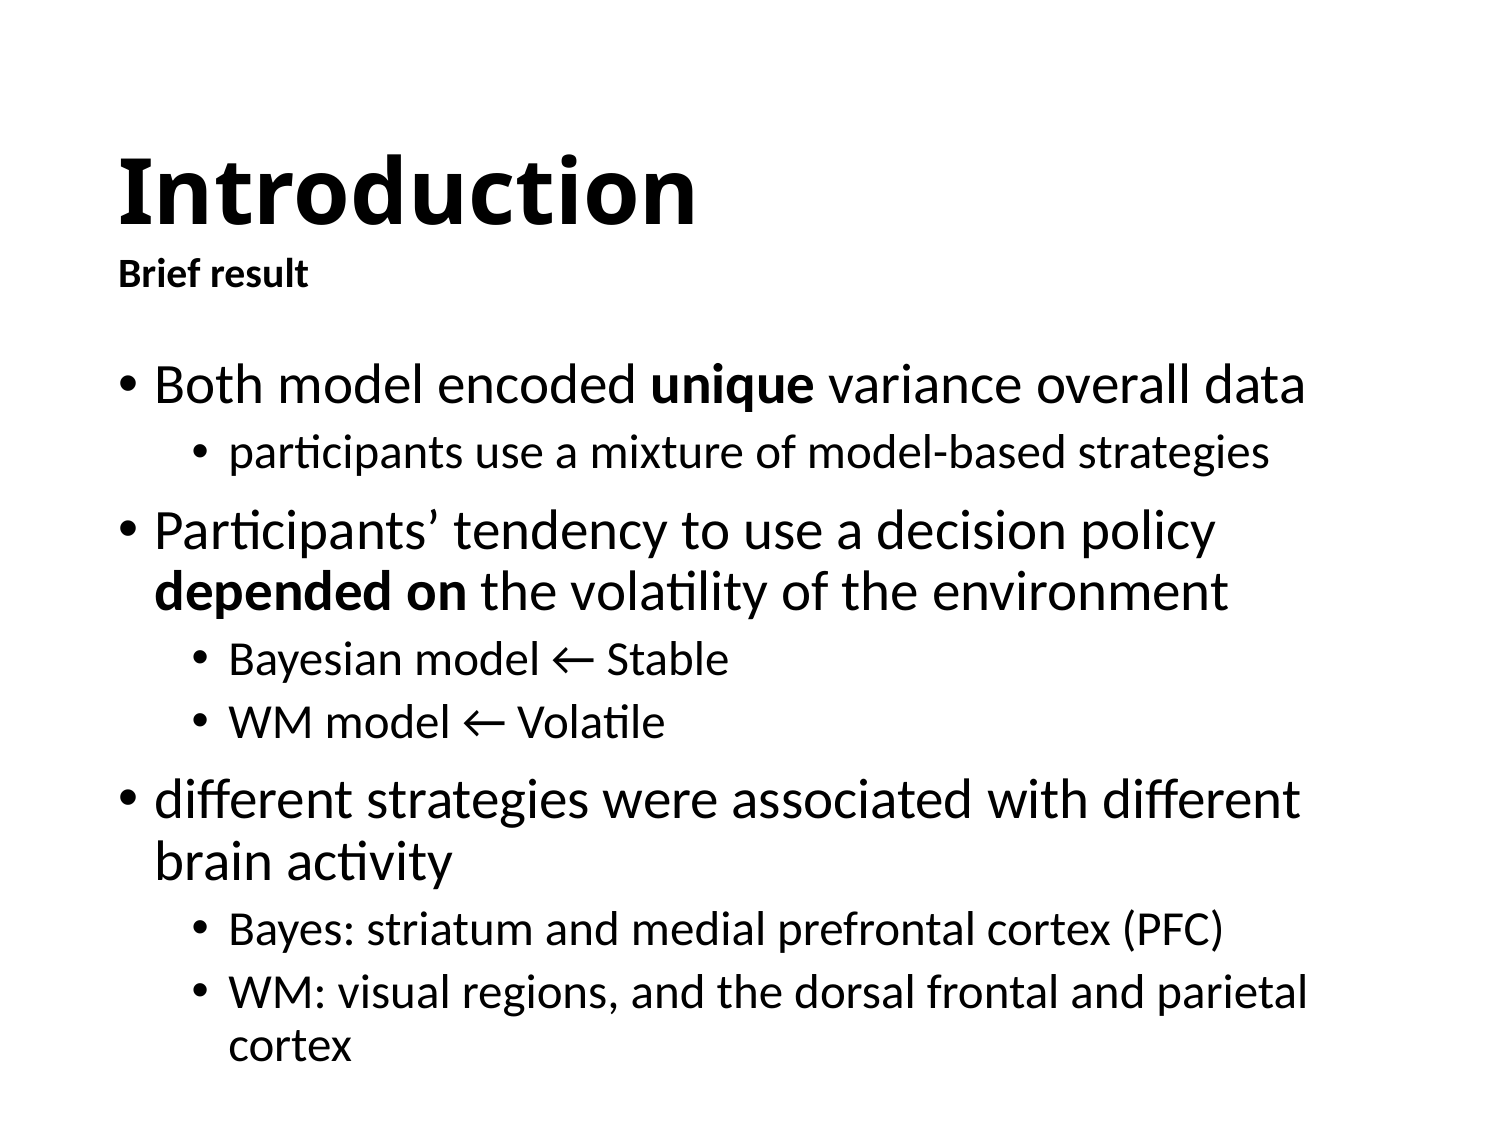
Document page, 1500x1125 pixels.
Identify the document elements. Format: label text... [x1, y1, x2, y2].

list Brief result [103, 244, 1397, 318]
title Introduction [103, 85, 1397, 244]
list Both model encoded unique variance overall data participants use a mixture of model-based strategies Participants’ tendency to use a decision policy depended on the volatility of the environment Bayesian model ← Stable WM model ← Volatile different strategies were associated with different brain activity Bayes: striatum and medial prefrontal cortex (PFC) WM: visual regions, and the dorsal frontal and parietal cortex [103, 347, 1397, 1081]
